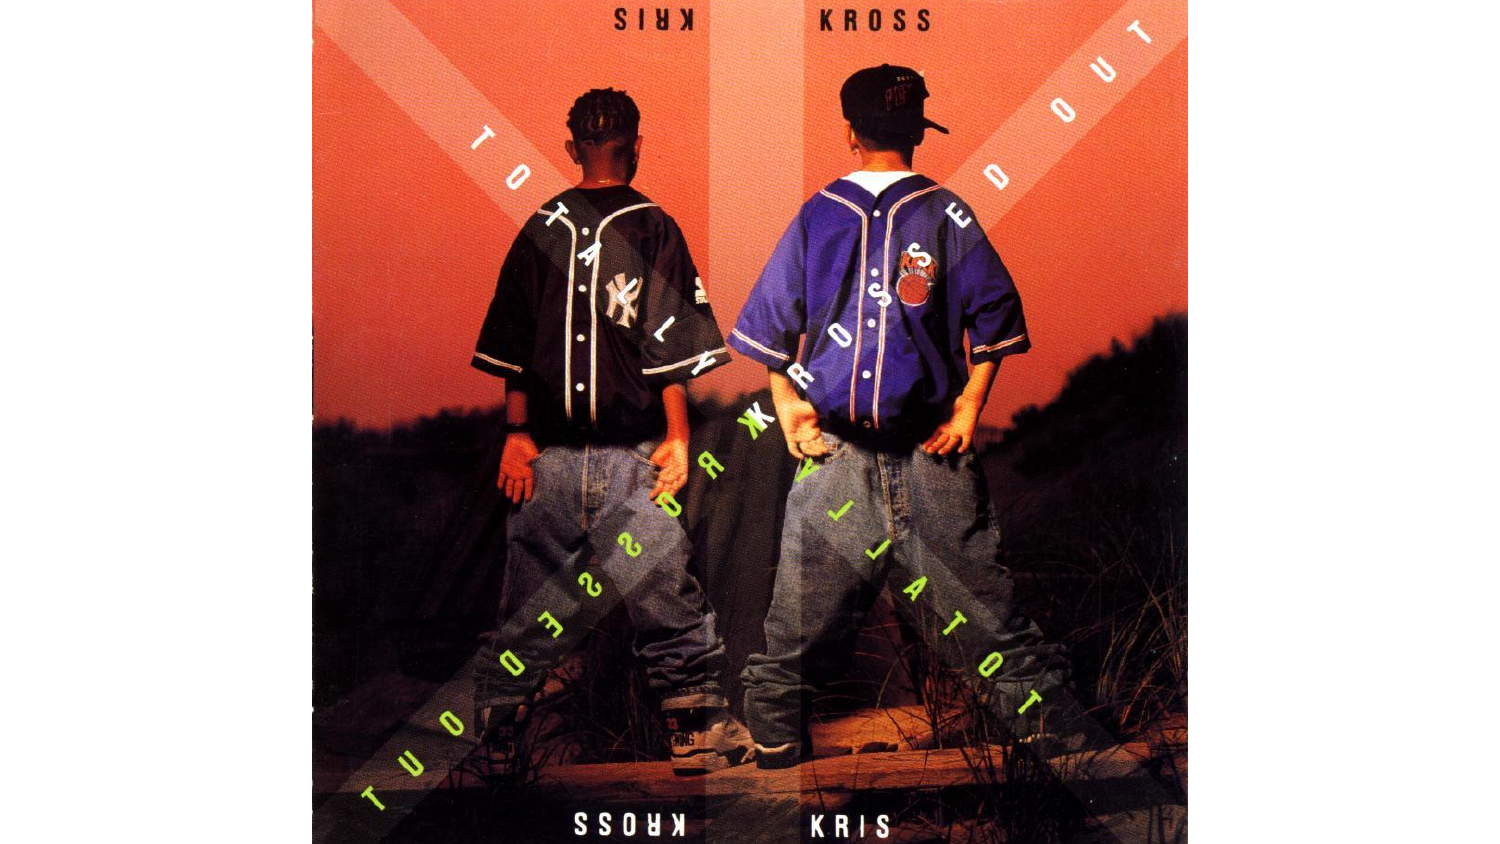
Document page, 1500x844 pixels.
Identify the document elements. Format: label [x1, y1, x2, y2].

picture [312, 0, 1188, 844]
